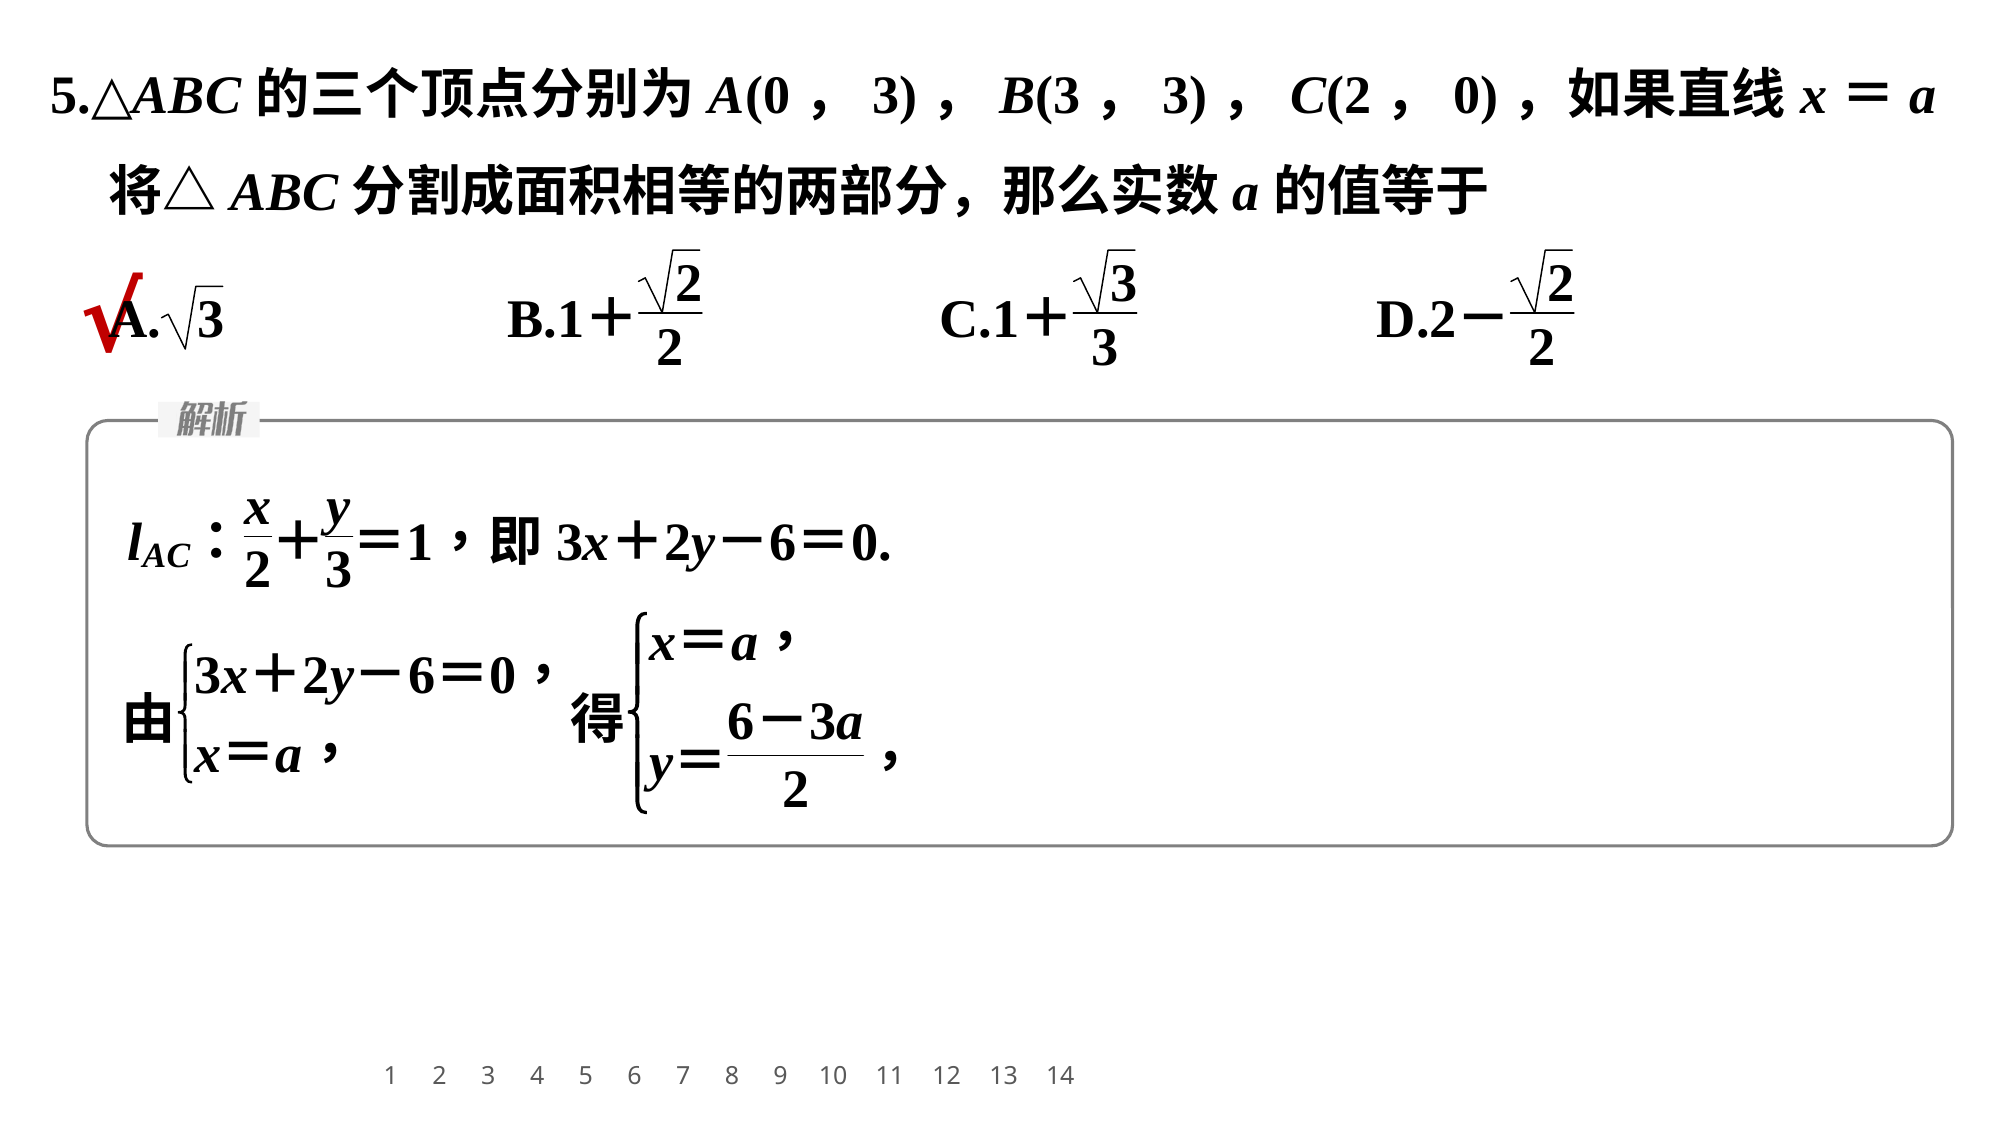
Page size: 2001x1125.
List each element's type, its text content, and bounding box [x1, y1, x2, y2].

text_box √ [66, 250, 108, 378]
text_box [121, 599, 2000, 828]
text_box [86, 401, 1953, 846]
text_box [108, 231, 1778, 438]
text_box 5.△ABC的三个顶点分别为A(0，3)，B(3，3)，C(2，0)，如果直线x＝a将△ABC分割成面积相等的两部分，那么实数a的值等于 [35, 19, 1965, 230]
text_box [127, 472, 2000, 599]
